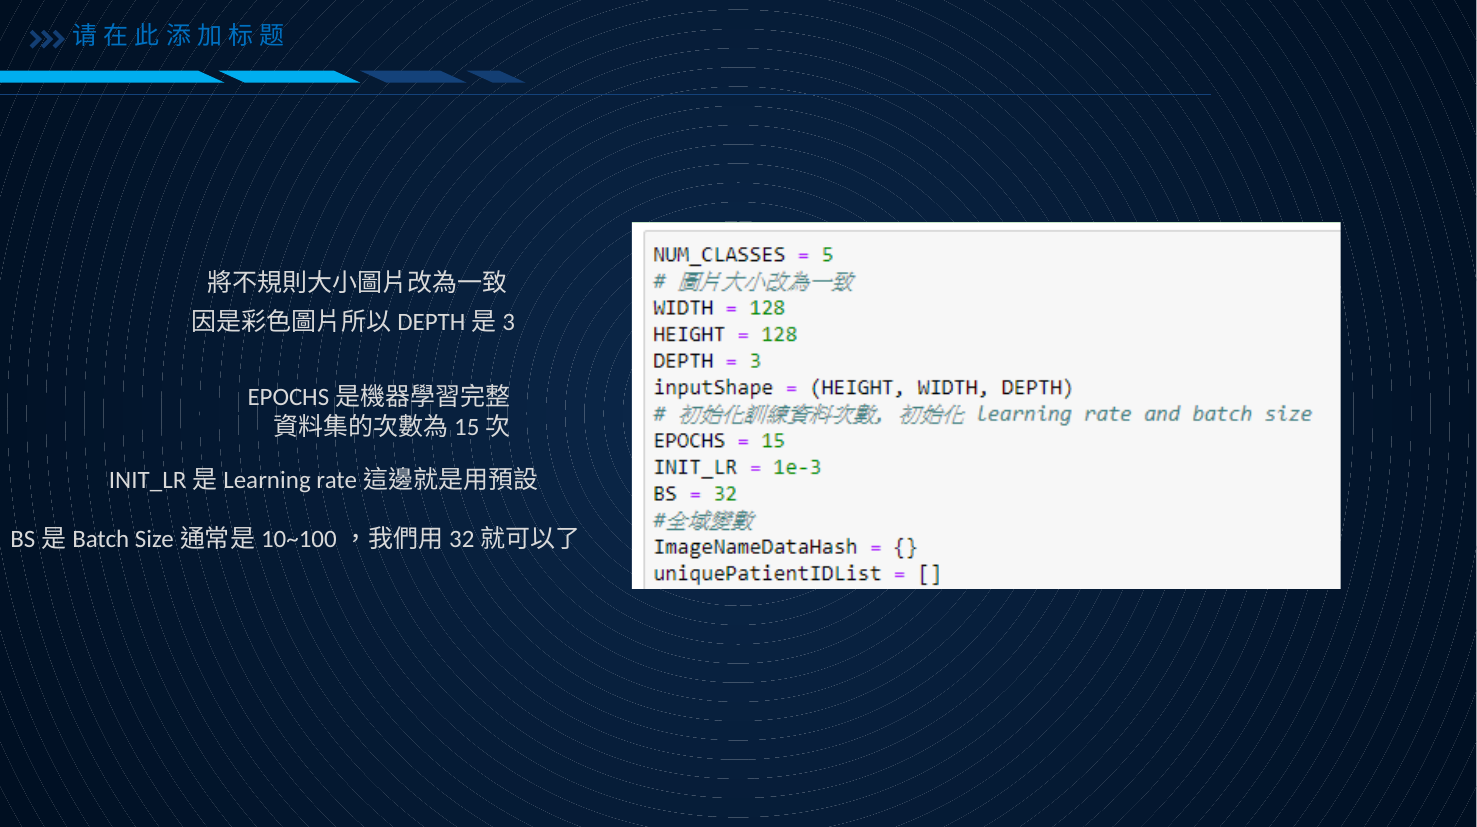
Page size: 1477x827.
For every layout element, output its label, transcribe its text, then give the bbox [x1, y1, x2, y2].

text_box BS是Batch Size通常是10~100，我們用32就可以了 [0, 516, 591, 558]
text_box [359, 69, 467, 84]
text_box 请在此添加标题 [57, 11, 300, 57]
text_box INIT_LR是Learning rate這邊就是用預設 [98, 457, 549, 499]
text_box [29, 29, 65, 49]
text_box EPOCHS是機器學習完整 資料集的次數為15次 [237, 374, 521, 446]
text_box [466, 69, 527, 84]
text_box [218, 69, 361, 84]
text_box 將不規則大小圖片改為一致 [196, 260, 518, 300]
text_box 因是彩色圖片所以DEPTH是3 [180, 300, 526, 342]
text_box [0, 69, 225, 84]
picture [631, 222, 1341, 589]
